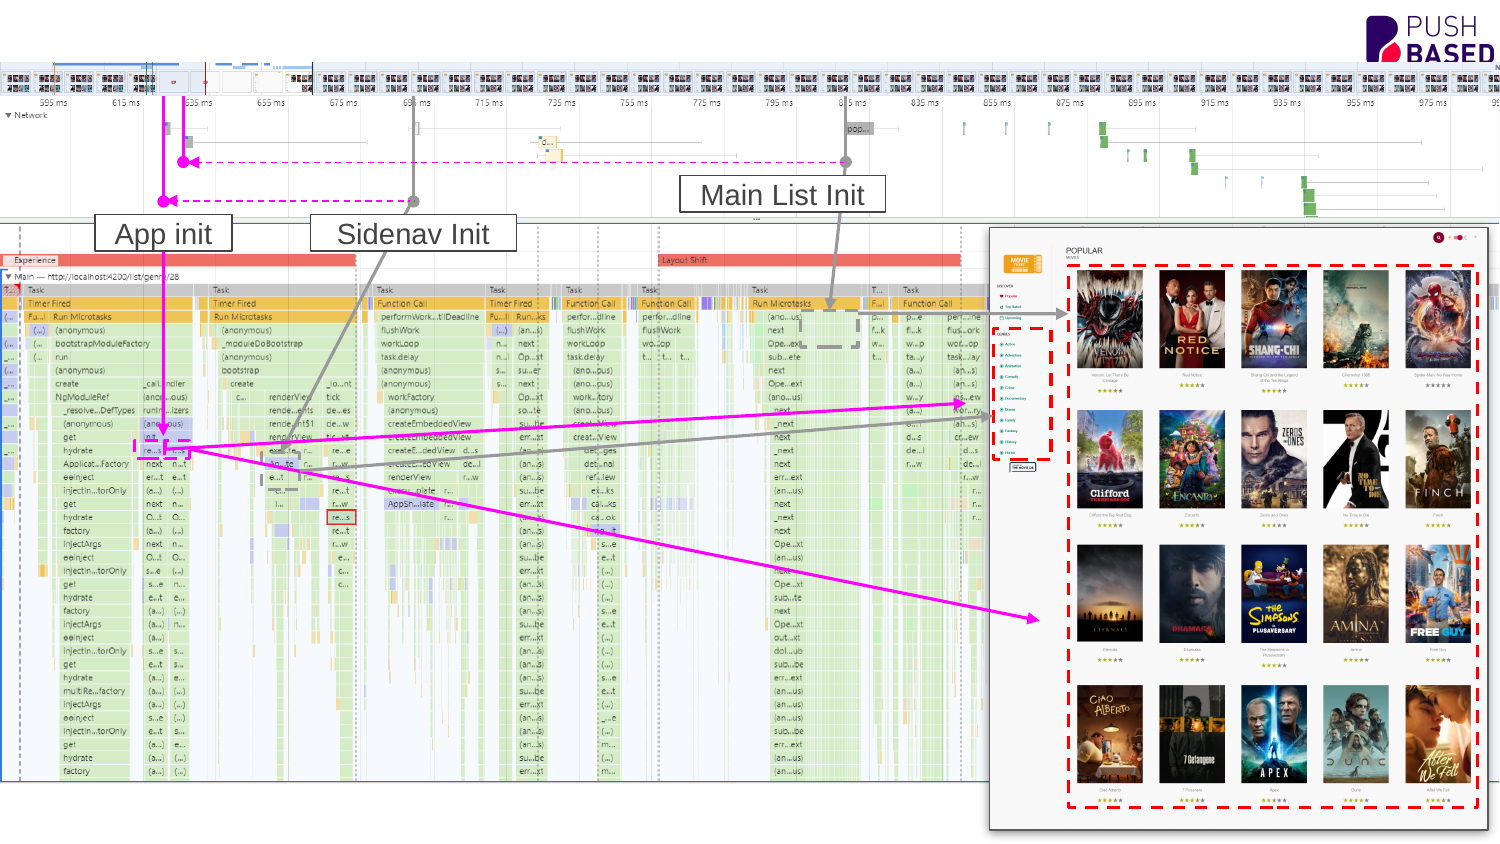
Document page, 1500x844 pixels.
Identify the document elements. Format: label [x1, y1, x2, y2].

text_box [189, 448, 1041, 621]
text_box [299, 415, 994, 472]
text_box [280, 196, 415, 401]
text_box [164, 402, 967, 450]
text_box [828, 162, 846, 311]
picture [0, 0, 1500, 830]
